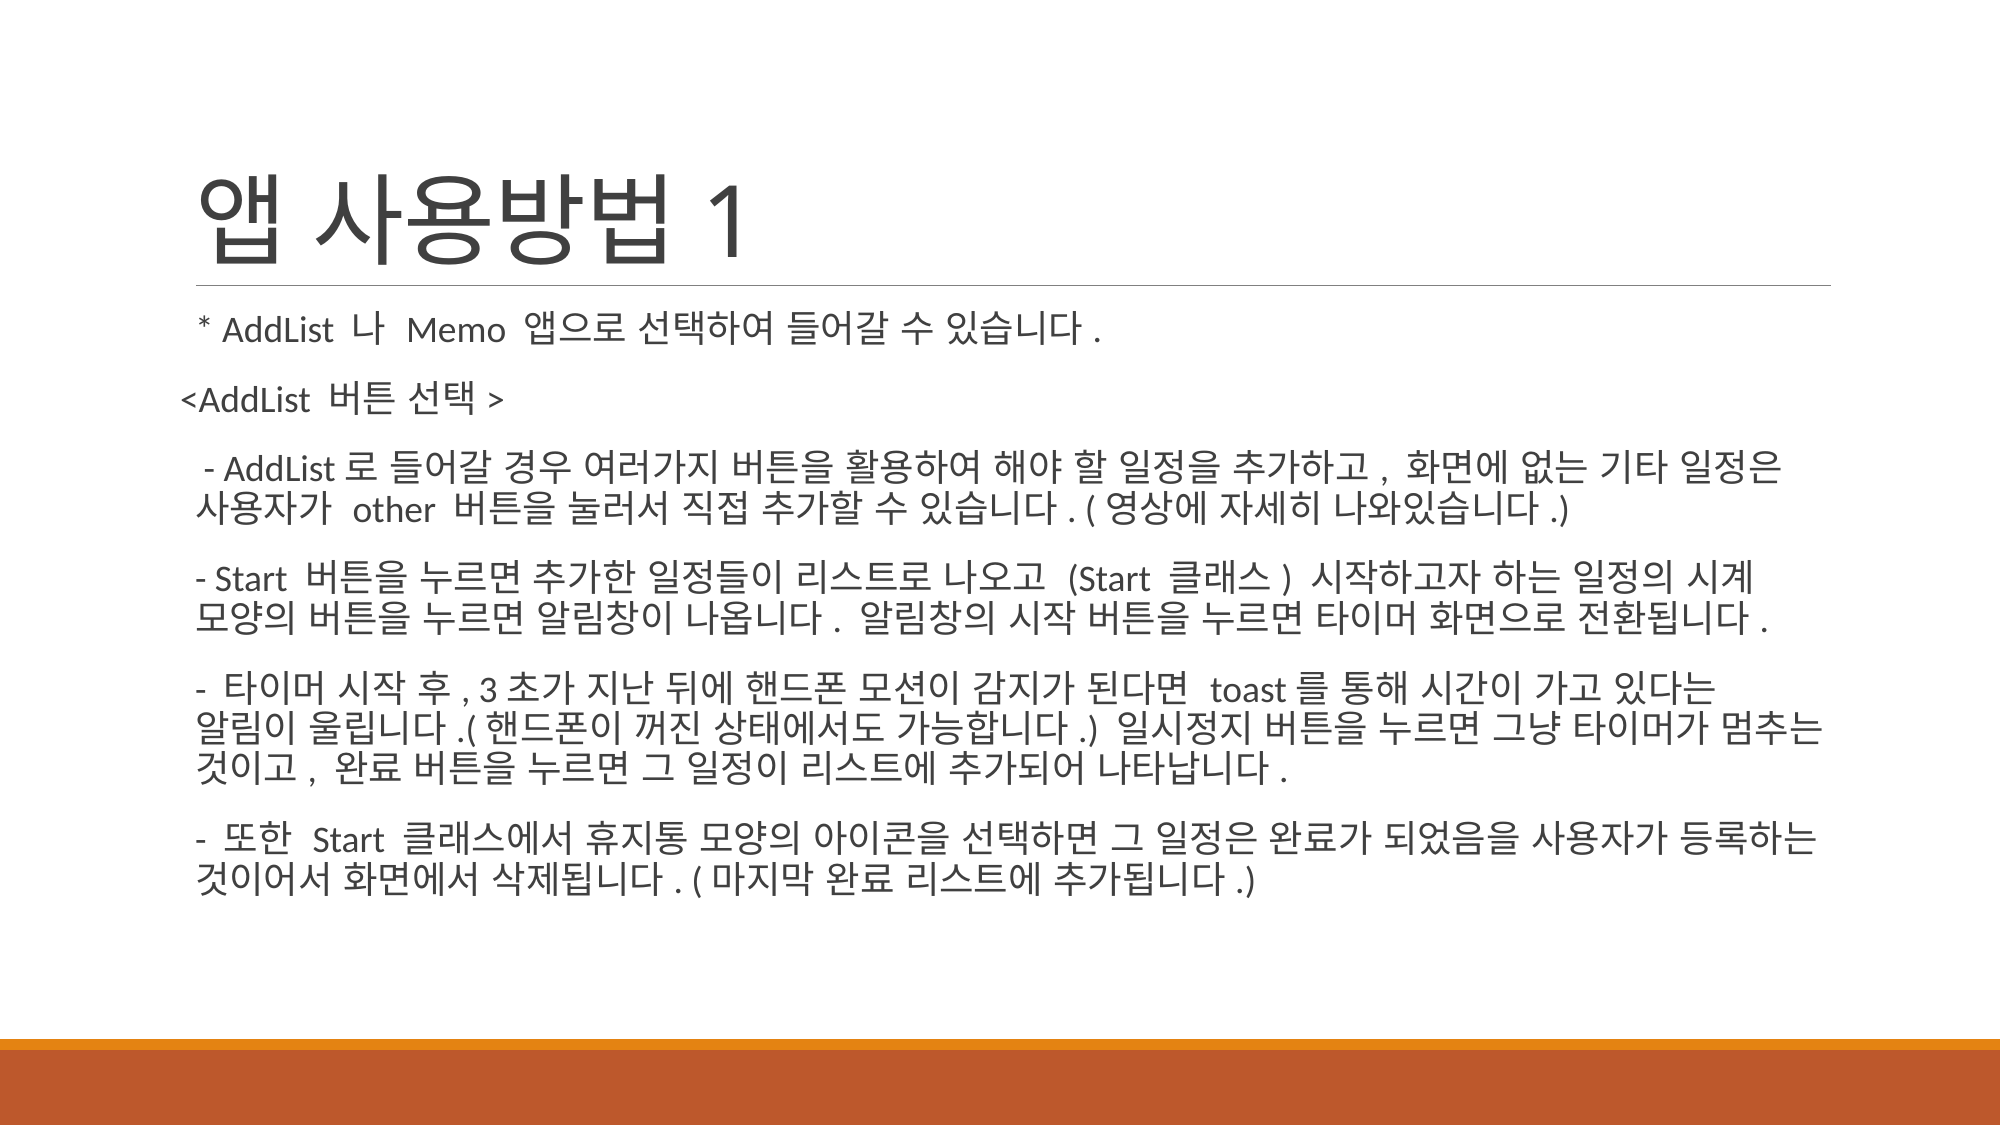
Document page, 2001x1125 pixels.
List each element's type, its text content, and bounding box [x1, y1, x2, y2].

list * AddList 나 Memo 앱으로 선택하여 들어갈 수 있습니다. <AddList 버튼 선택> - AddList로 들어갈 경우 여러가지 버튼을 활용하여 해야 할 일정을 추가하고, 화면에 없는 기타 일정은 사용자가 other 버튼을 눌러서 직접 추가할 수 있습니다. (영상에 자세히 나와있습니다.) - Start 버튼을 누르면 추가한 일정들이 리스트로 나오고 (Start 클래스) 시작하고자 하는 일정의 시계 모양의 버튼을 누르면 알림창이 나옵니다. 알림창의 시작 버튼을 누르면 타이머 화면으로 전환됩니다. - 타이머 시작 후, 3초가 지난 뒤에 핸드폰 모션이 감지가 된다면 toast를 통해 시간이 가고 있다는 알림이 울립니다.(핸드폰이 꺼진 상태에서도 가능합니다.) 일시정지 버튼을 누르면 그냥 타이머가 멈추는 것이고, 완료 버튼을 누르면 그 일정이 리스트에 추가되어 나타납니다. - 또한 Start 클래스에서 휴지통 모양의 아이콘을 선택하면 그 일정은 완료가 되었음을 사용자가 등록하는 것이어서 화면에서 삭제됩니다. (마지막 완료 리스트에 추가됩니다.) [180, 302, 1830, 995]
title 앱 사용방법1 [180, 47, 1830, 285]
